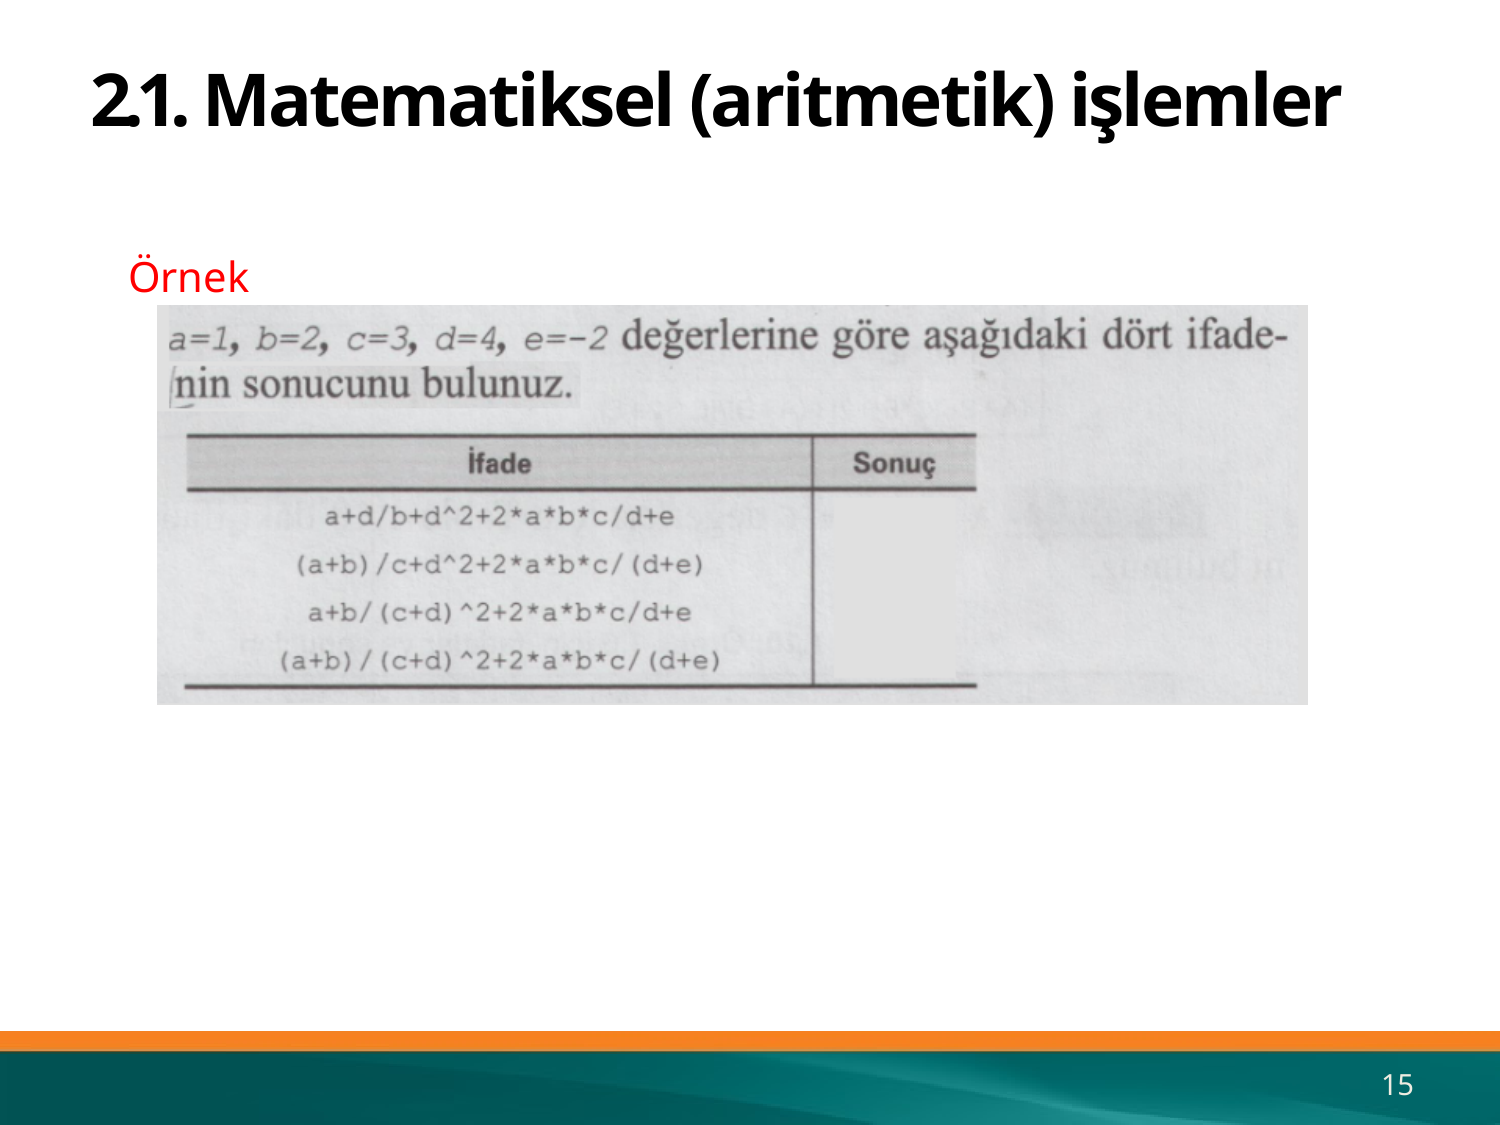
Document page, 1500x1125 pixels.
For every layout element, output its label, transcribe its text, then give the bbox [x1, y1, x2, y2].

picture [157, 305, 1308, 705]
slide_number 15 [1377, 1065, 1415, 1125]
text_box Örnek [82, 242, 295, 308]
title 2.1. Matematiksel (aritmetik) işlemler [87, 51, 1378, 242]
picture [0, 1031, 1500, 1125]
